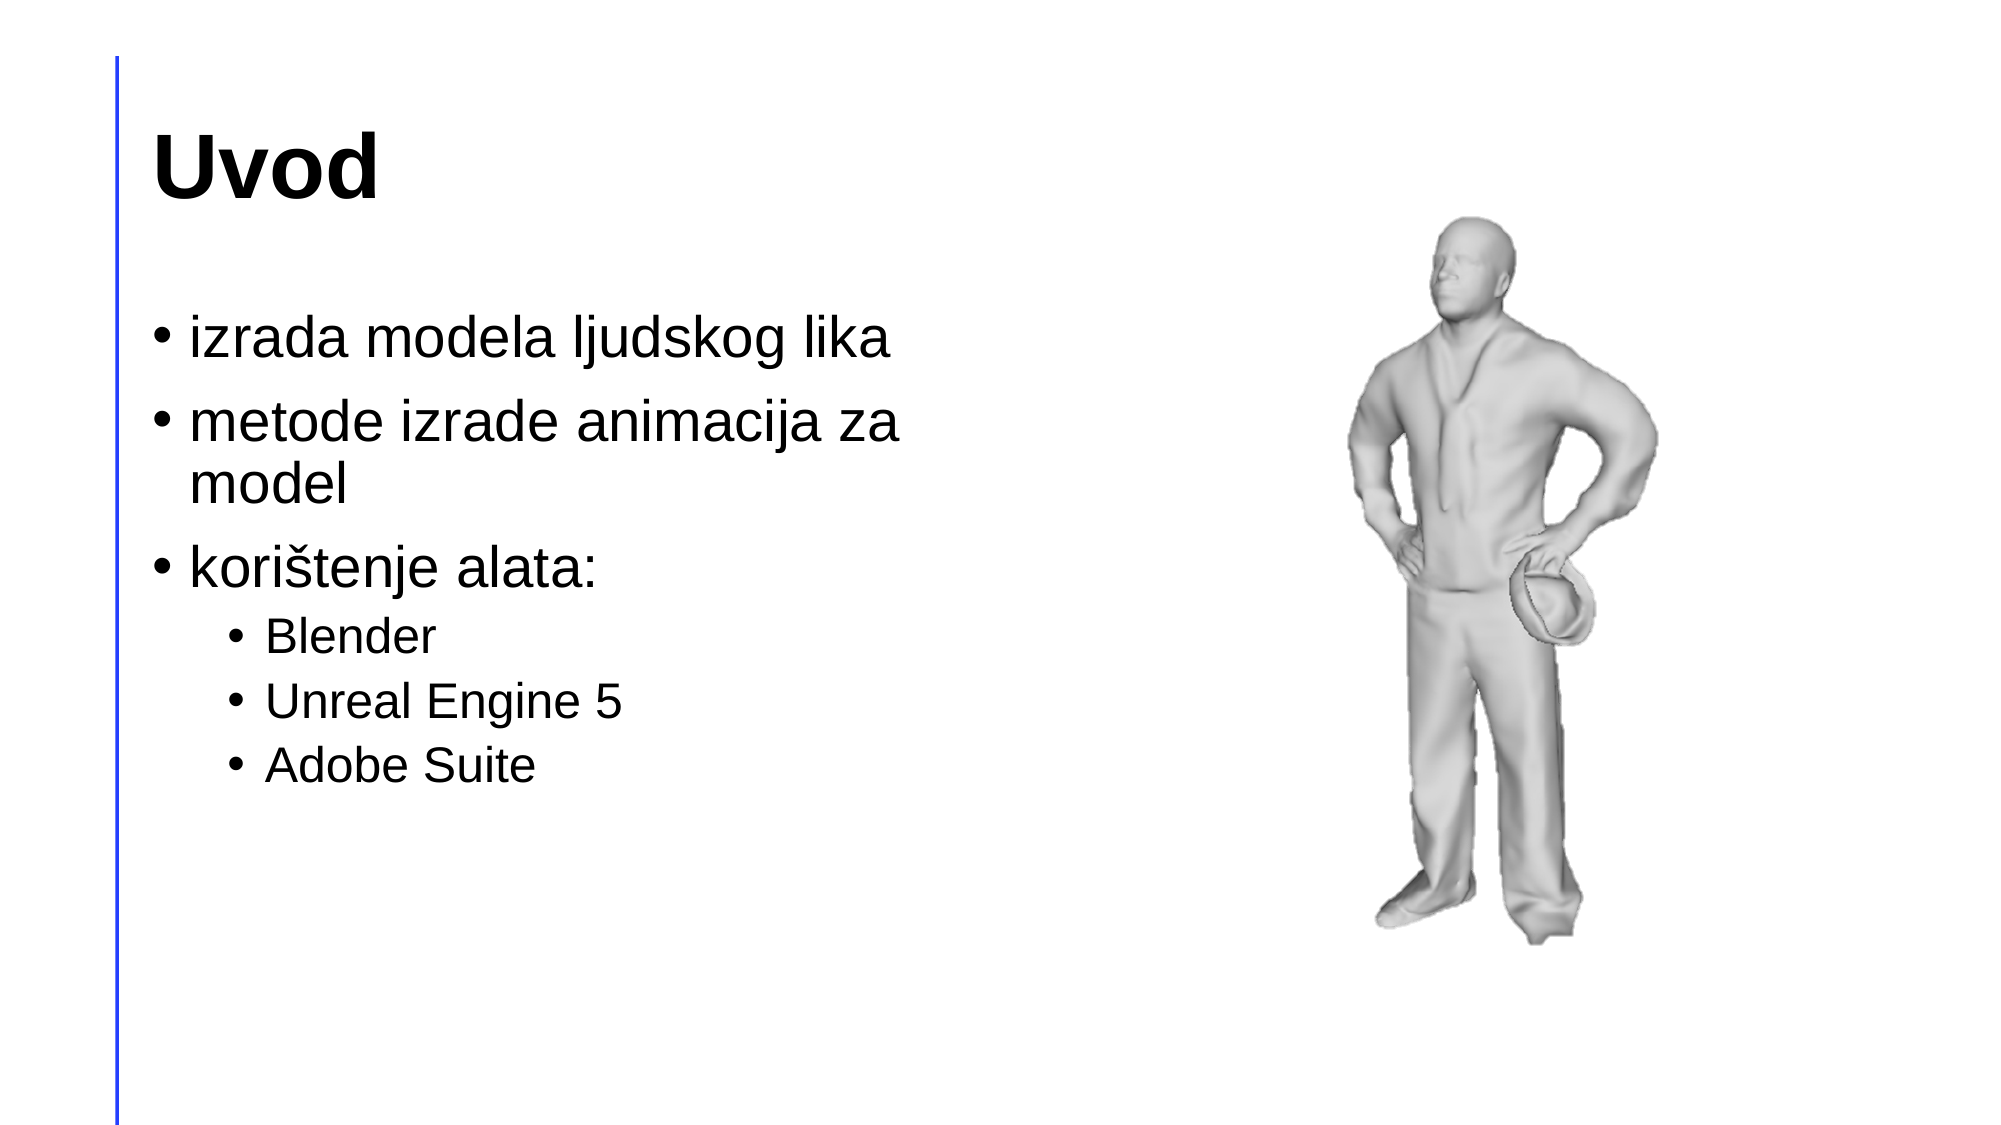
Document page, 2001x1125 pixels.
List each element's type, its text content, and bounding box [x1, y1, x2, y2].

title Uvod [137, 59, 1863, 278]
list izrada modela ljudskog lika metode izrade animacija za model korištenje alata: Blender Unreal Engine 5 Adobe Suite [137, 299, 1013, 1014]
picture [1099, 85, 1863, 1040]
